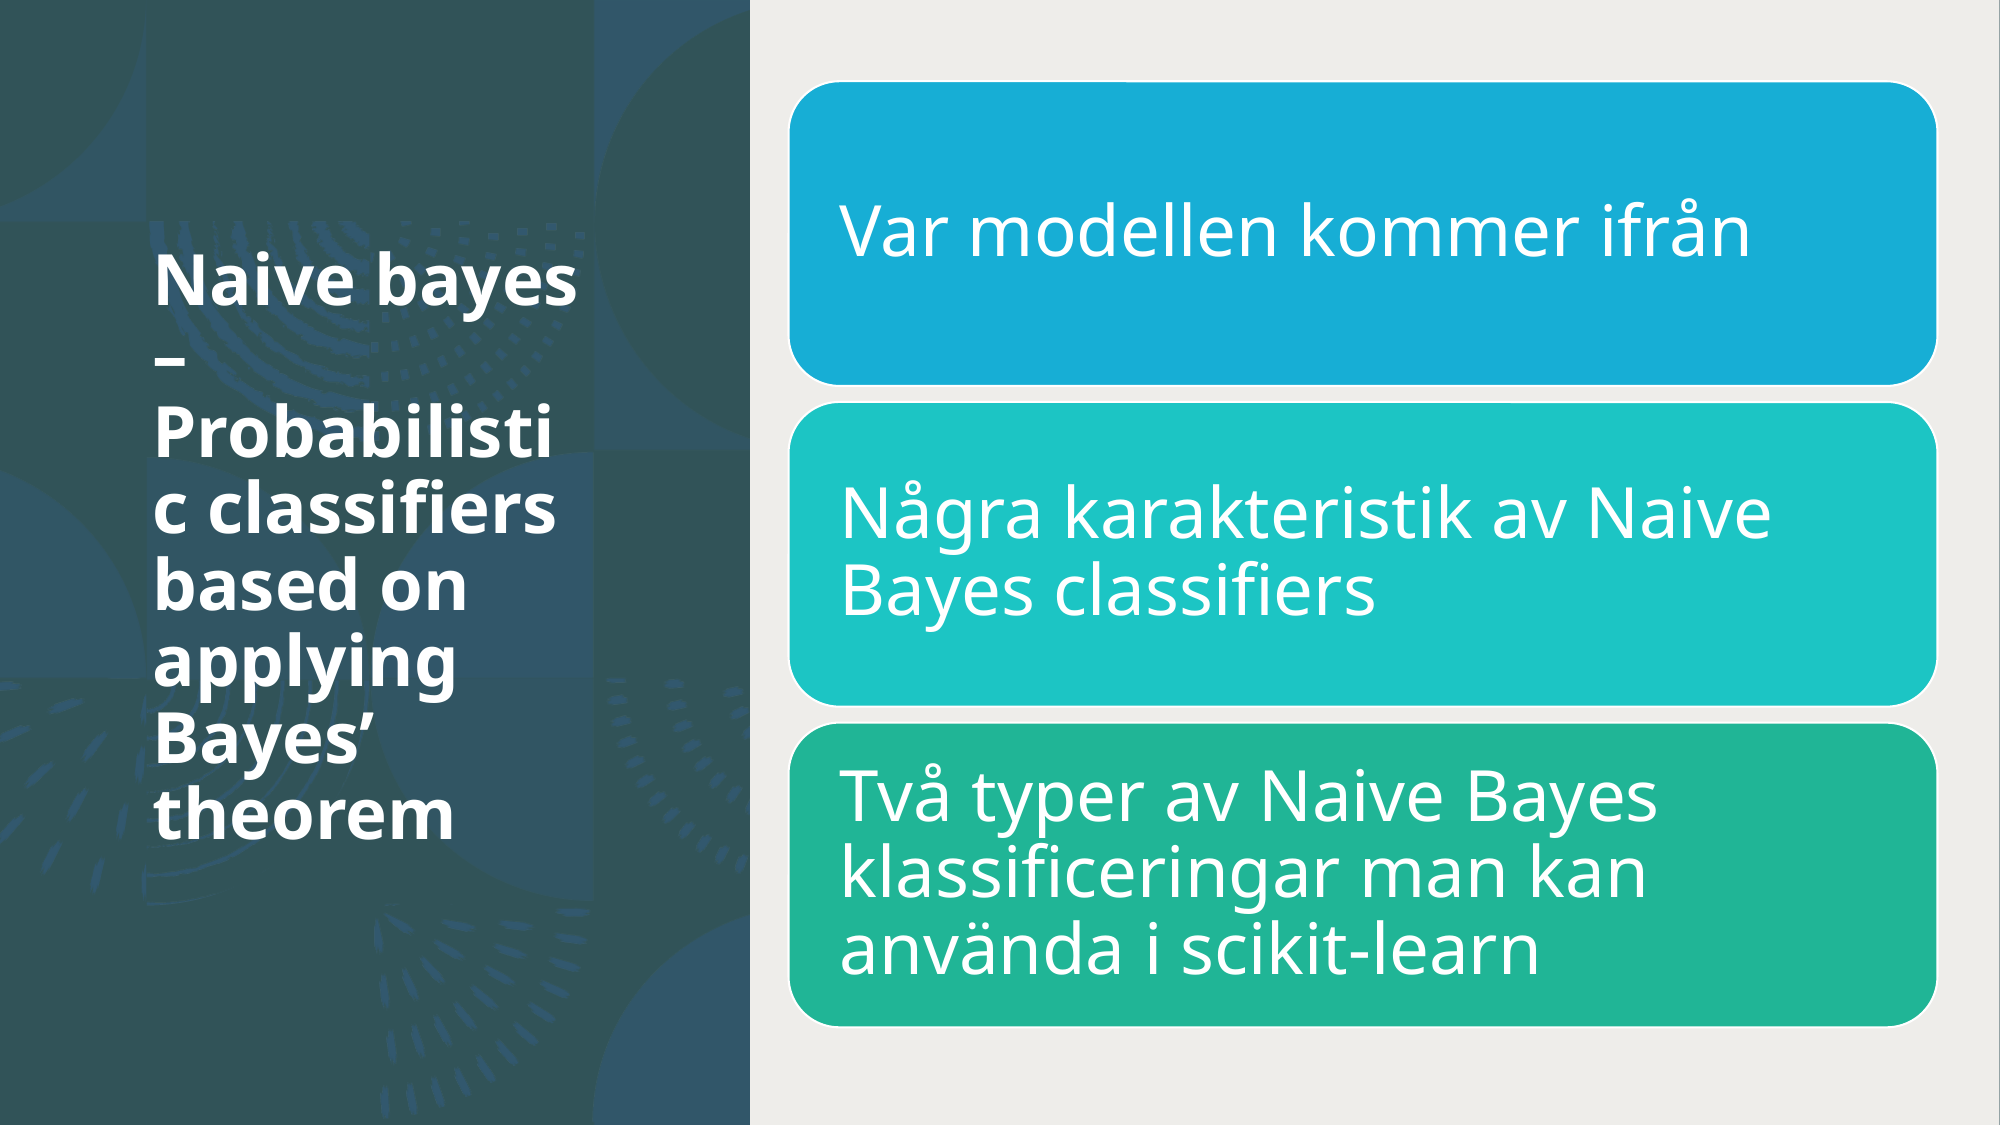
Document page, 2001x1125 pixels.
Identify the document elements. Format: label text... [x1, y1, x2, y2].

text_box [0, 0, 751, 1125]
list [788, 74, 1938, 1034]
text_box [751, 0, 2000, 1125]
title Naive bayes – Probabilistic classifiers based on applying Bayes’ theorem [137, 91, 600, 1007]
